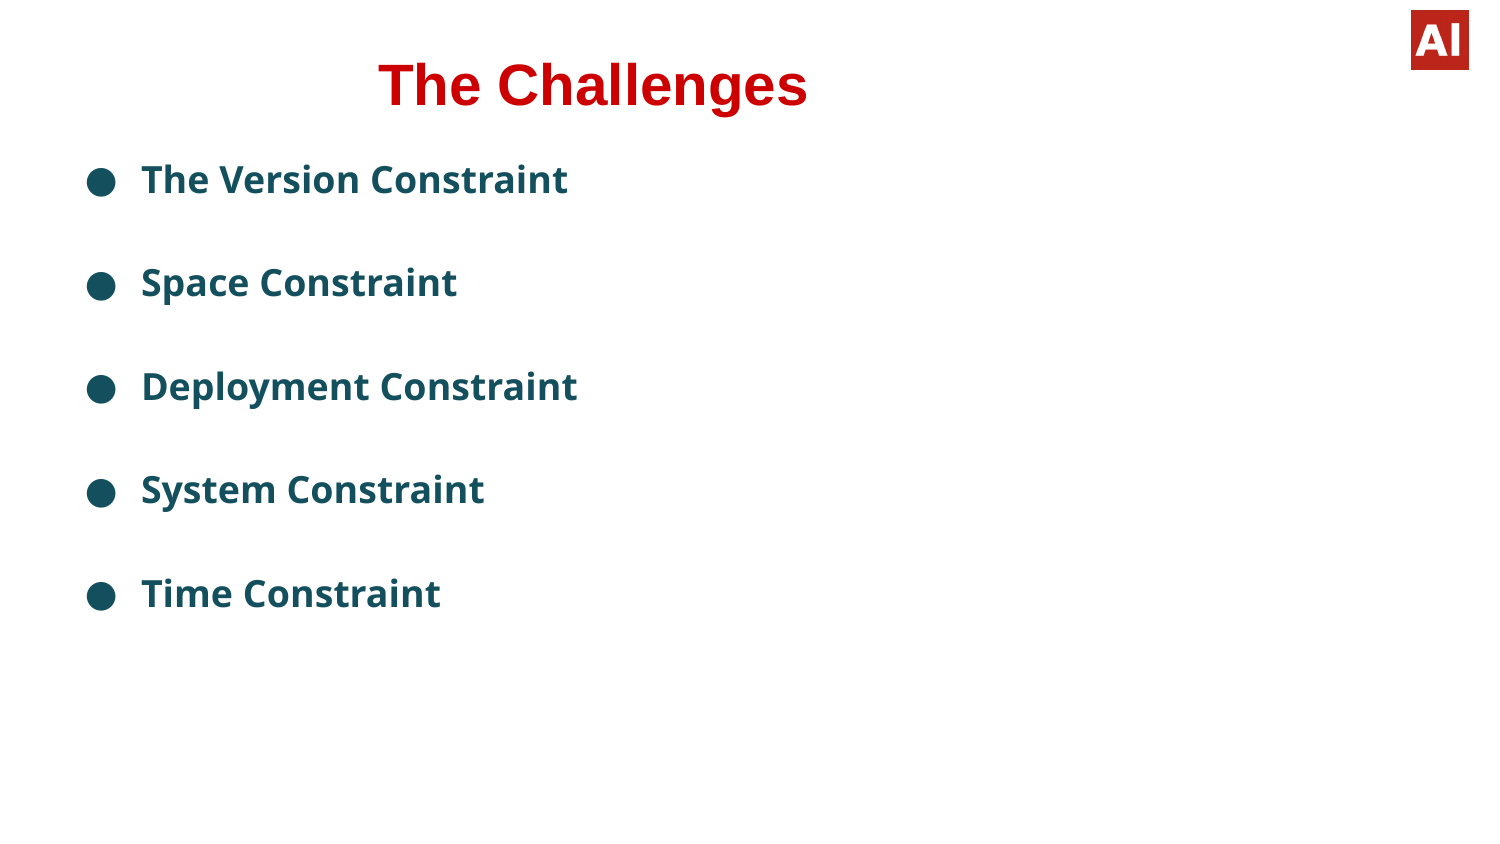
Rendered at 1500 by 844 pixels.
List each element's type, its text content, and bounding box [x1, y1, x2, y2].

list The Version Constraint Space Constraint Deployment Constraint System Constraint Time Constraint [51, 134, 1449, 810]
title The Challenges [63, 32, 1304, 134]
picture [1411, 10, 1469, 70]
